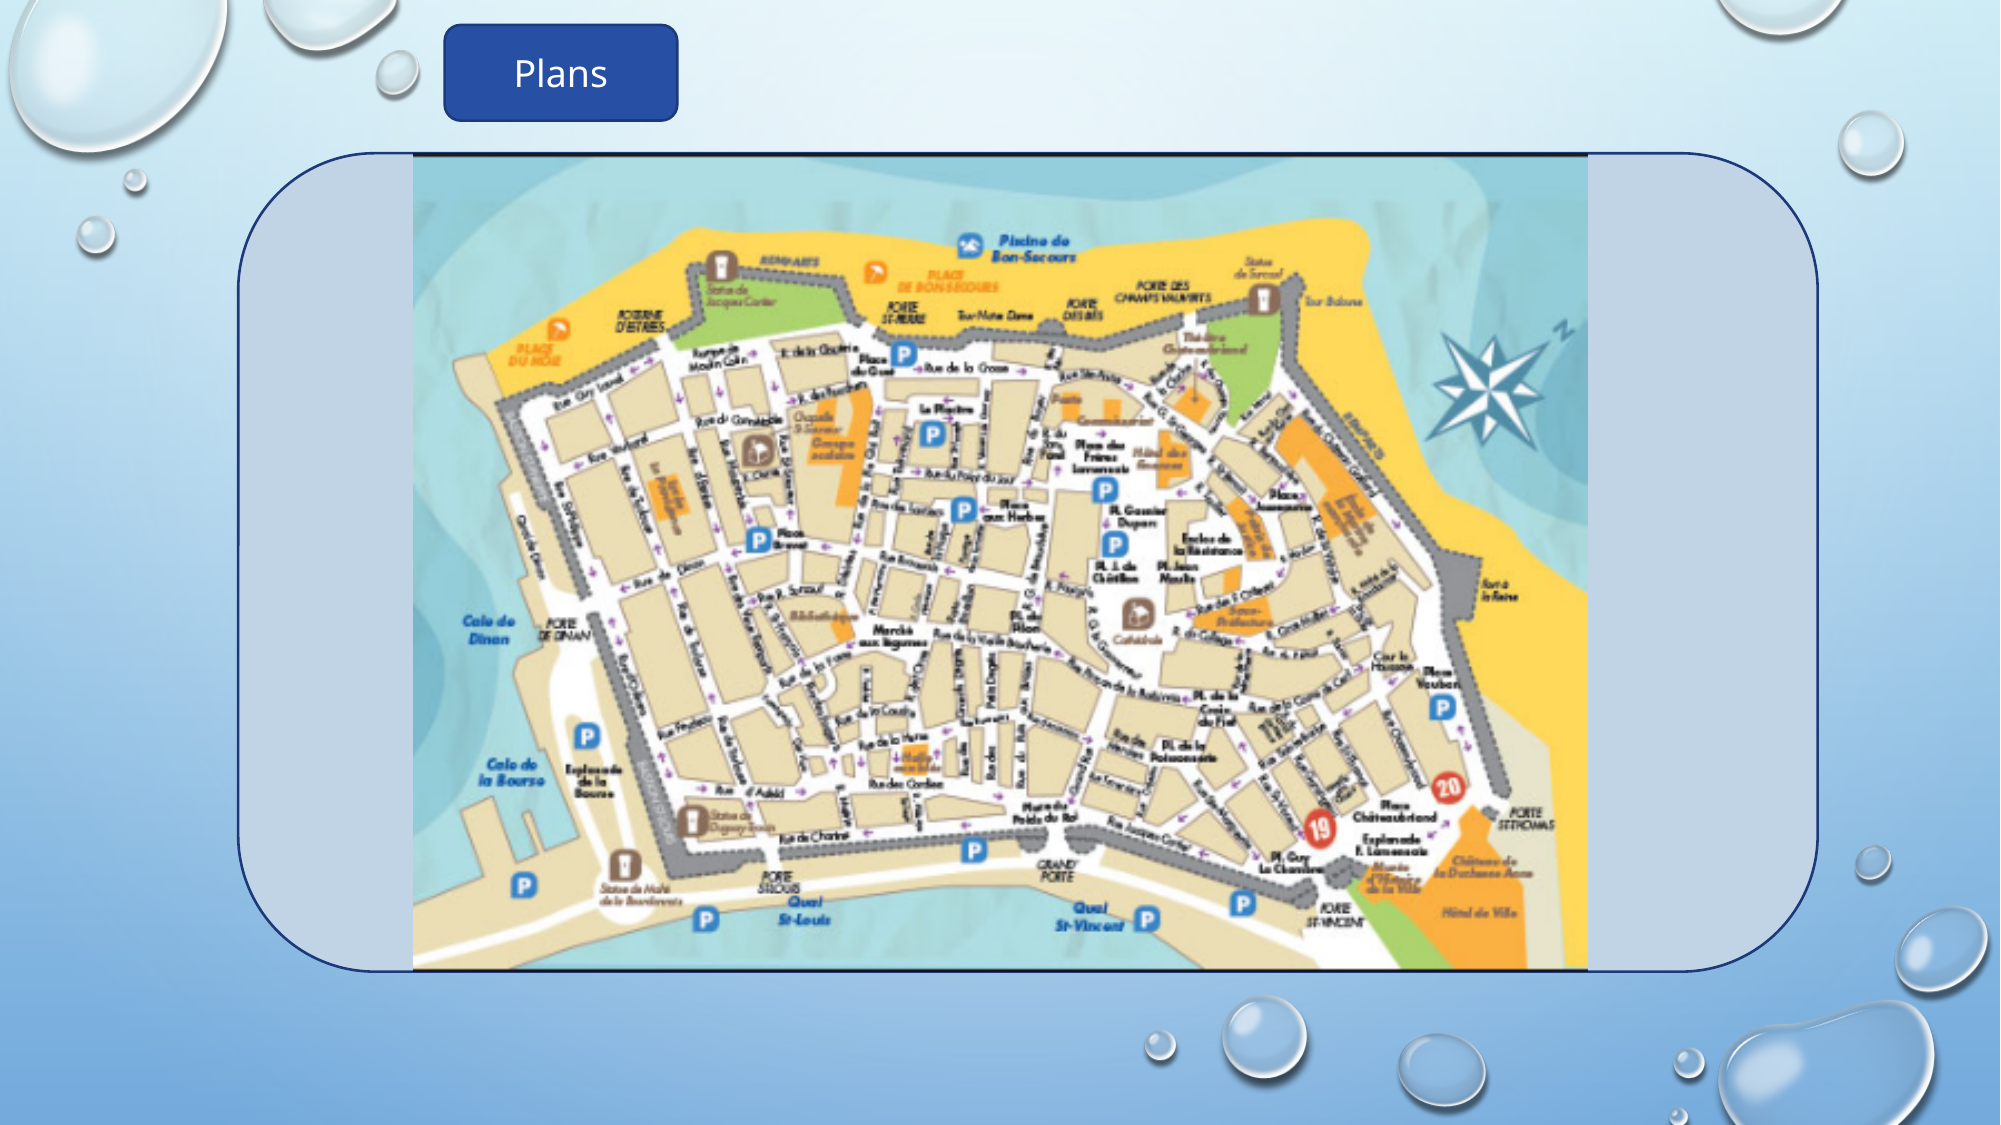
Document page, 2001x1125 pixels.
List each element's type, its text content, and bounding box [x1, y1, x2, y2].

text_box Plans [443, 23, 679, 122]
text_box [1582, 151, 1819, 973]
picture [0, 0, 2000, 1125]
text_box [236, 151, 417, 973]
